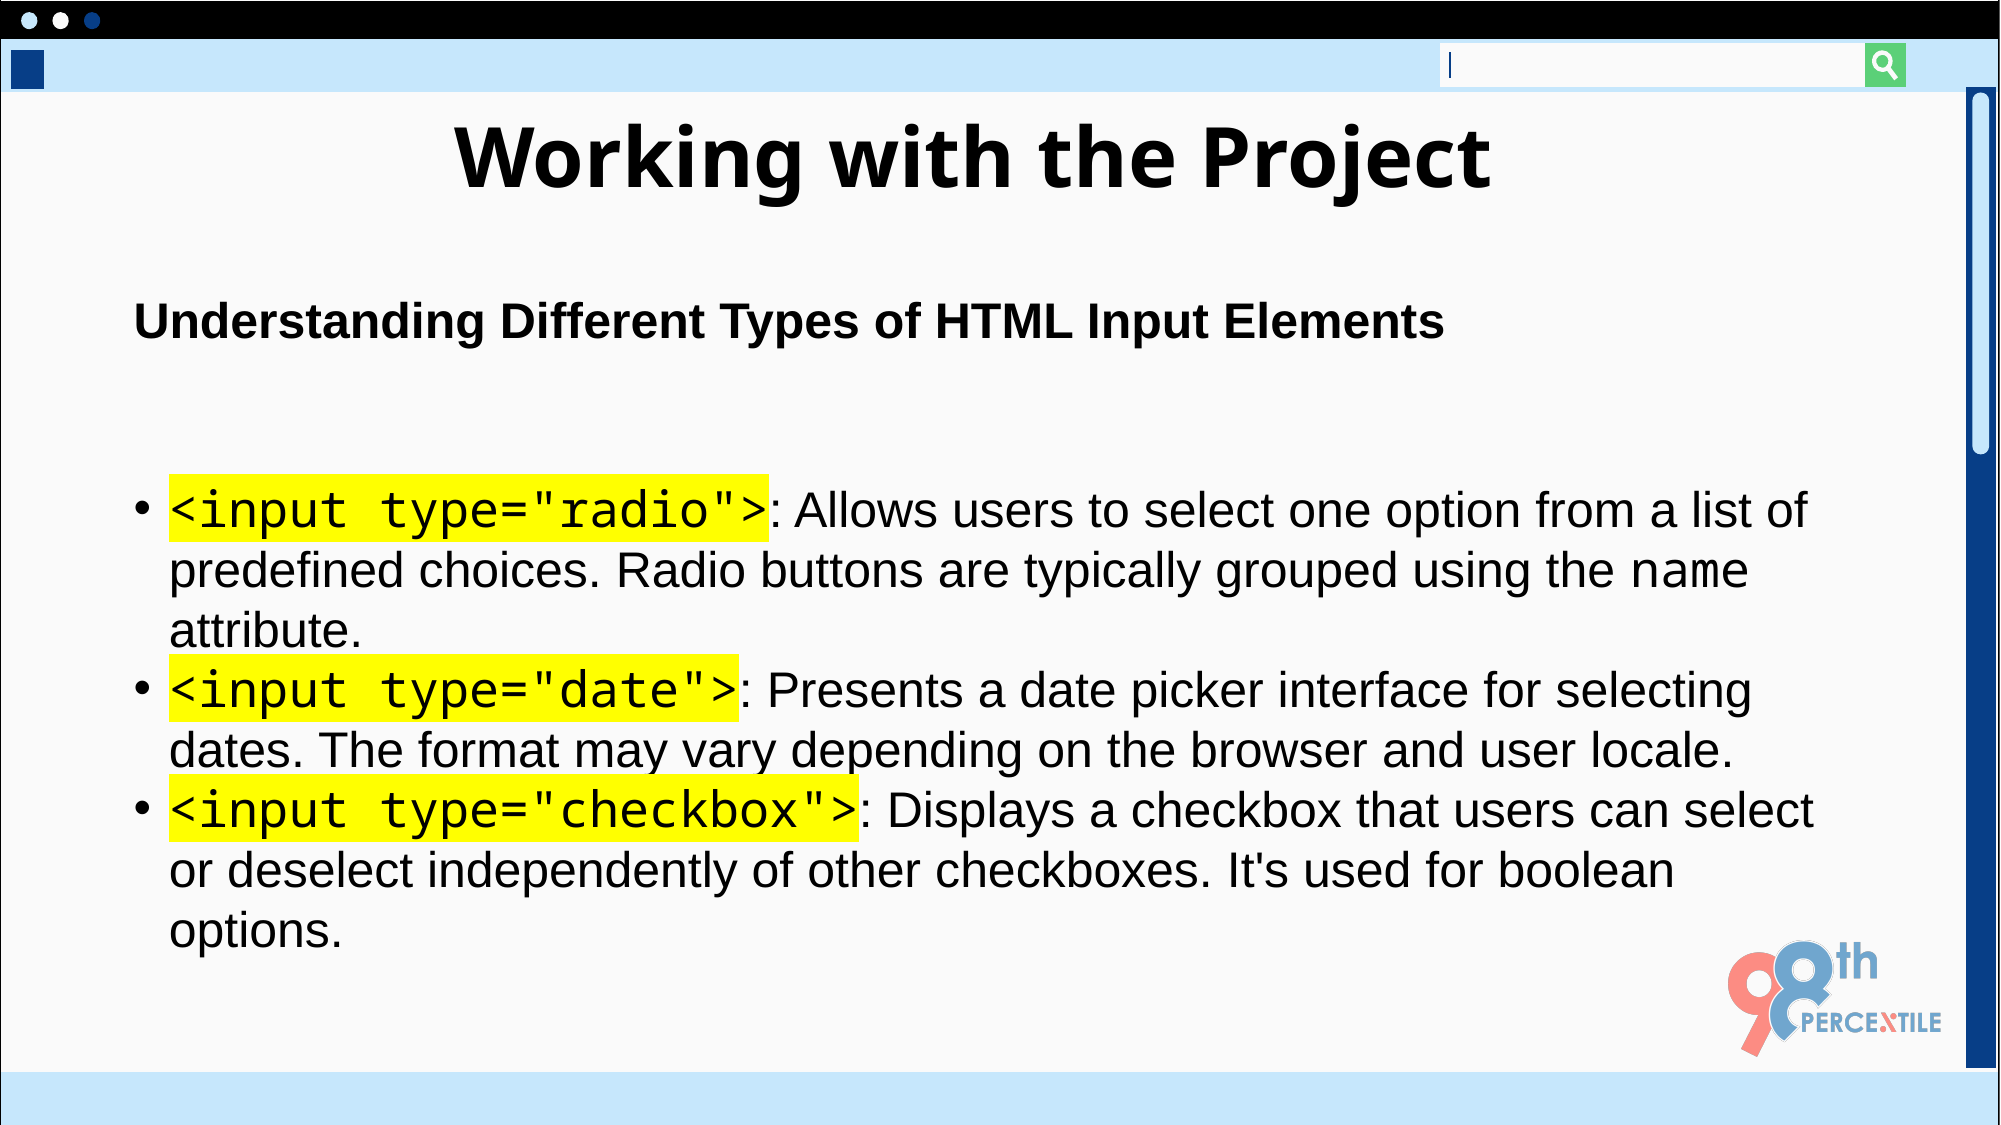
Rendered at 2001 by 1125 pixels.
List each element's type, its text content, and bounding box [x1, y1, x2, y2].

title Working with the Project [35, 88, 1913, 254]
text_box Understanding Different Types of HTML Input Elements [118, 281, 1466, 357]
picture [1724, 938, 1944, 1061]
text_box <input type="radio">: Allows users to select one option from a list of predefined choices. Radio buttons are typically grouped using the name attribute. <input type="date">: Presents a date picker interface for selecting dates. The format may vary depending on the browser and user locale. <input type="checkbox">: Displays a checkbox that users can select or deselect independently of other checkboxes. It's used for boolean options. [118, 469, 1835, 1085]
